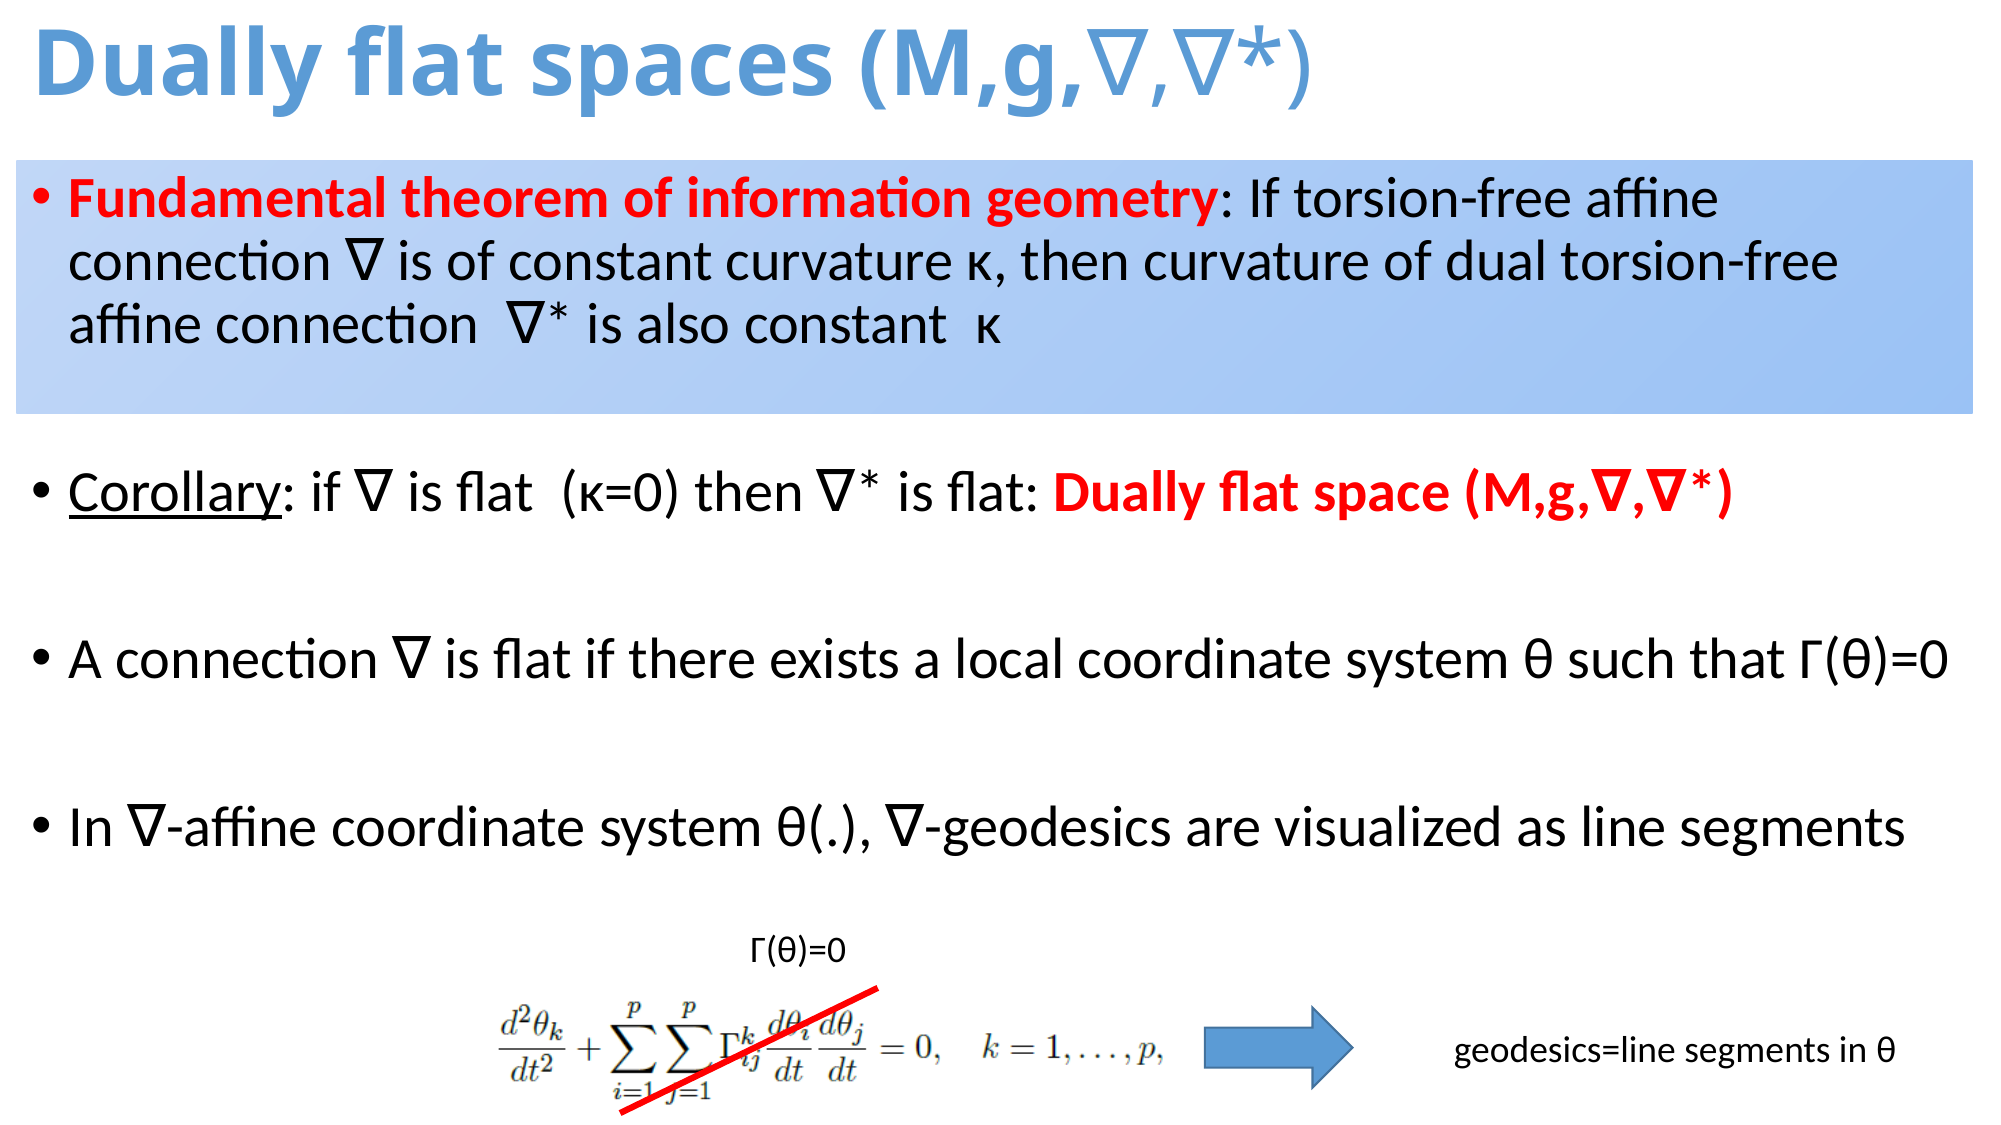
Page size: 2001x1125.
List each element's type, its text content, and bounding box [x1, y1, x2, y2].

list Fundamental theorem of information geometry: If torsion-free affine connection ∇ is of constant curvature κ, then curvature of dual torsion-free affine connection ∇* is also constant κ Corollary: if ∇ is flat (κ=0) then ∇* is flat: Dually flat space (M,g,∇,∇*) A connection ∇ is flat if there exists a local coordinate system θ such that Γ(θ)=0 In ∇-affine coordinate system θ(.), ∇-geodesics are visualized as line segments [16, 160, 2000, 874]
title Dually flat spaces (M,g,∇,∇*) [16, 0, 1742, 160]
text_box geodesics=line segments in θ [1439, 1017, 1920, 1077]
picture [454, 973, 1224, 1124]
text_box [1224, 1005, 1354, 1091]
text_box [620, 987, 878, 1113]
text_box Γ(θ)=0 [735, 917, 862, 973]
